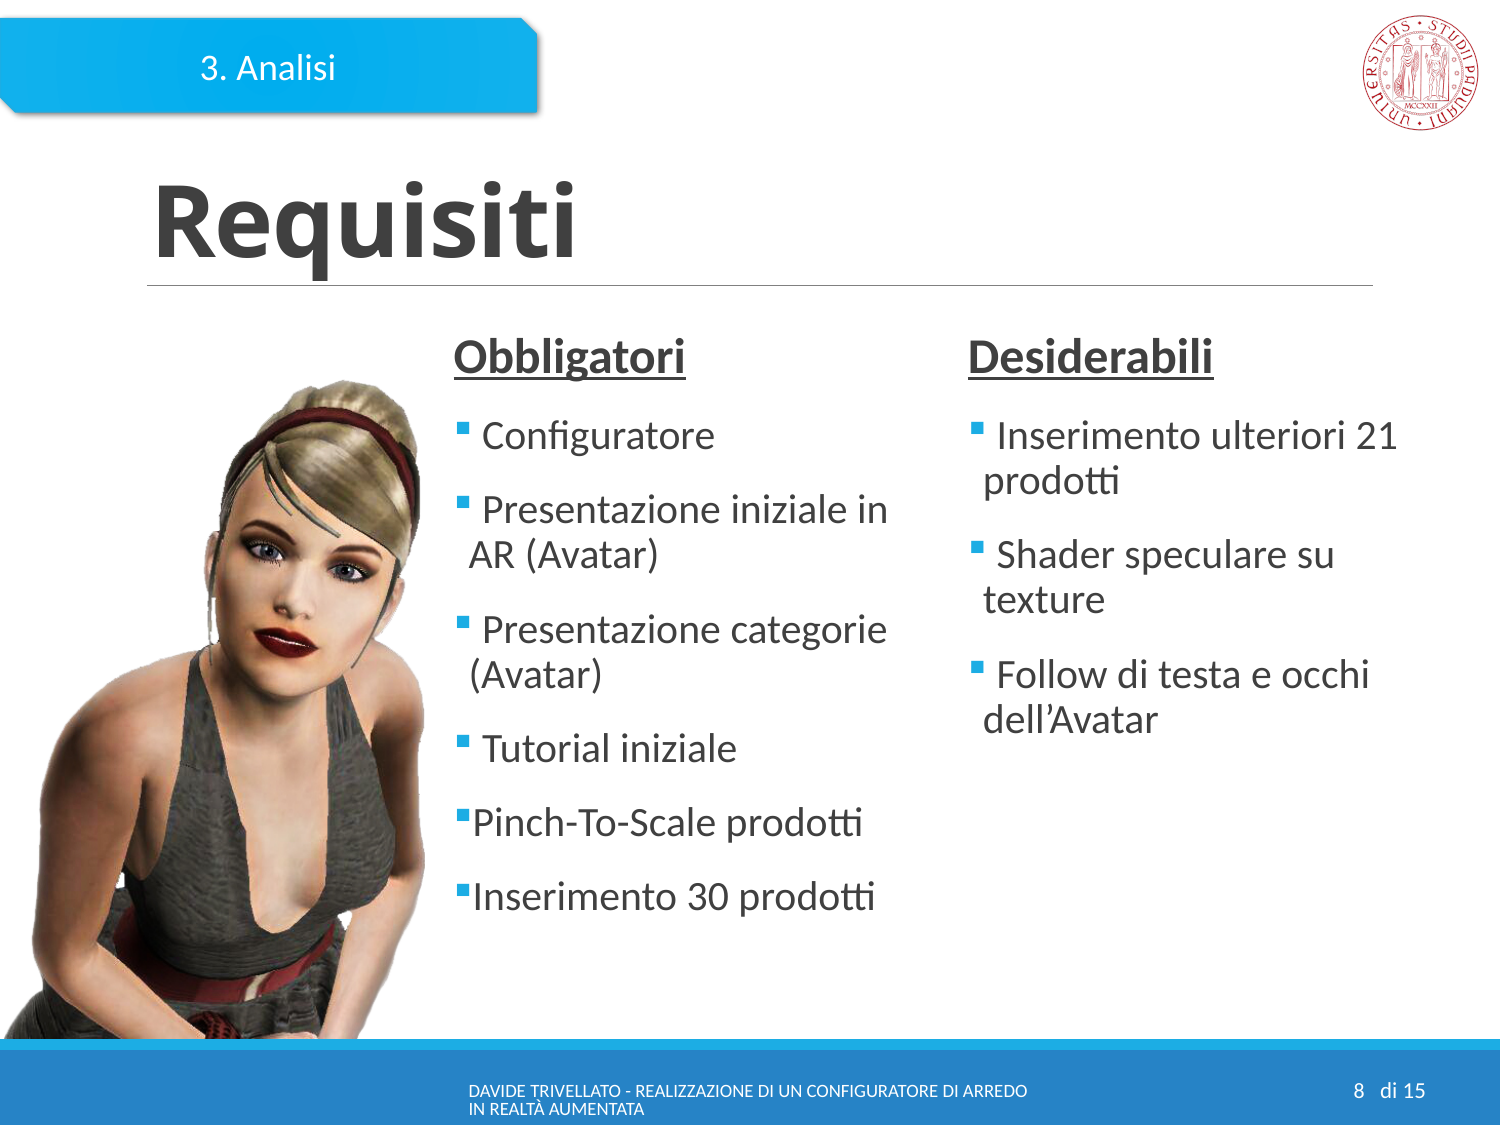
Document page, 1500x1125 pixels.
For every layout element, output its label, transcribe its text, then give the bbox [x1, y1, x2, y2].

text_box Desiderabili Inserimento ulteriori 21 prodotti Shader speculare su texture Follow di testa e occhi dell’Avatar [967, 322, 1435, 1026]
text_box di 15 [1365, 1068, 1456, 1111]
text_box Obbligatori Configuratore Presentazione iniziale in AR (Avatar) Presentazione categorie (Avatar) Tutorial iniziale Pinch-To-Scale prodotti Inserimento 30 prodotti [453, 322, 921, 1026]
title Requisiti [135, 47, 1373, 285]
slide_number 8 [1218, 1059, 1380, 1120]
text_box 3. Analisi [0, 17, 537, 113]
footer Davide Trivellato - Realizzazione di un configuratore di arredo in Realtà Aumentata [453, 1059, 1047, 1120]
picture [1362, 13, 1479, 131]
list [0, 377, 426, 1039]
